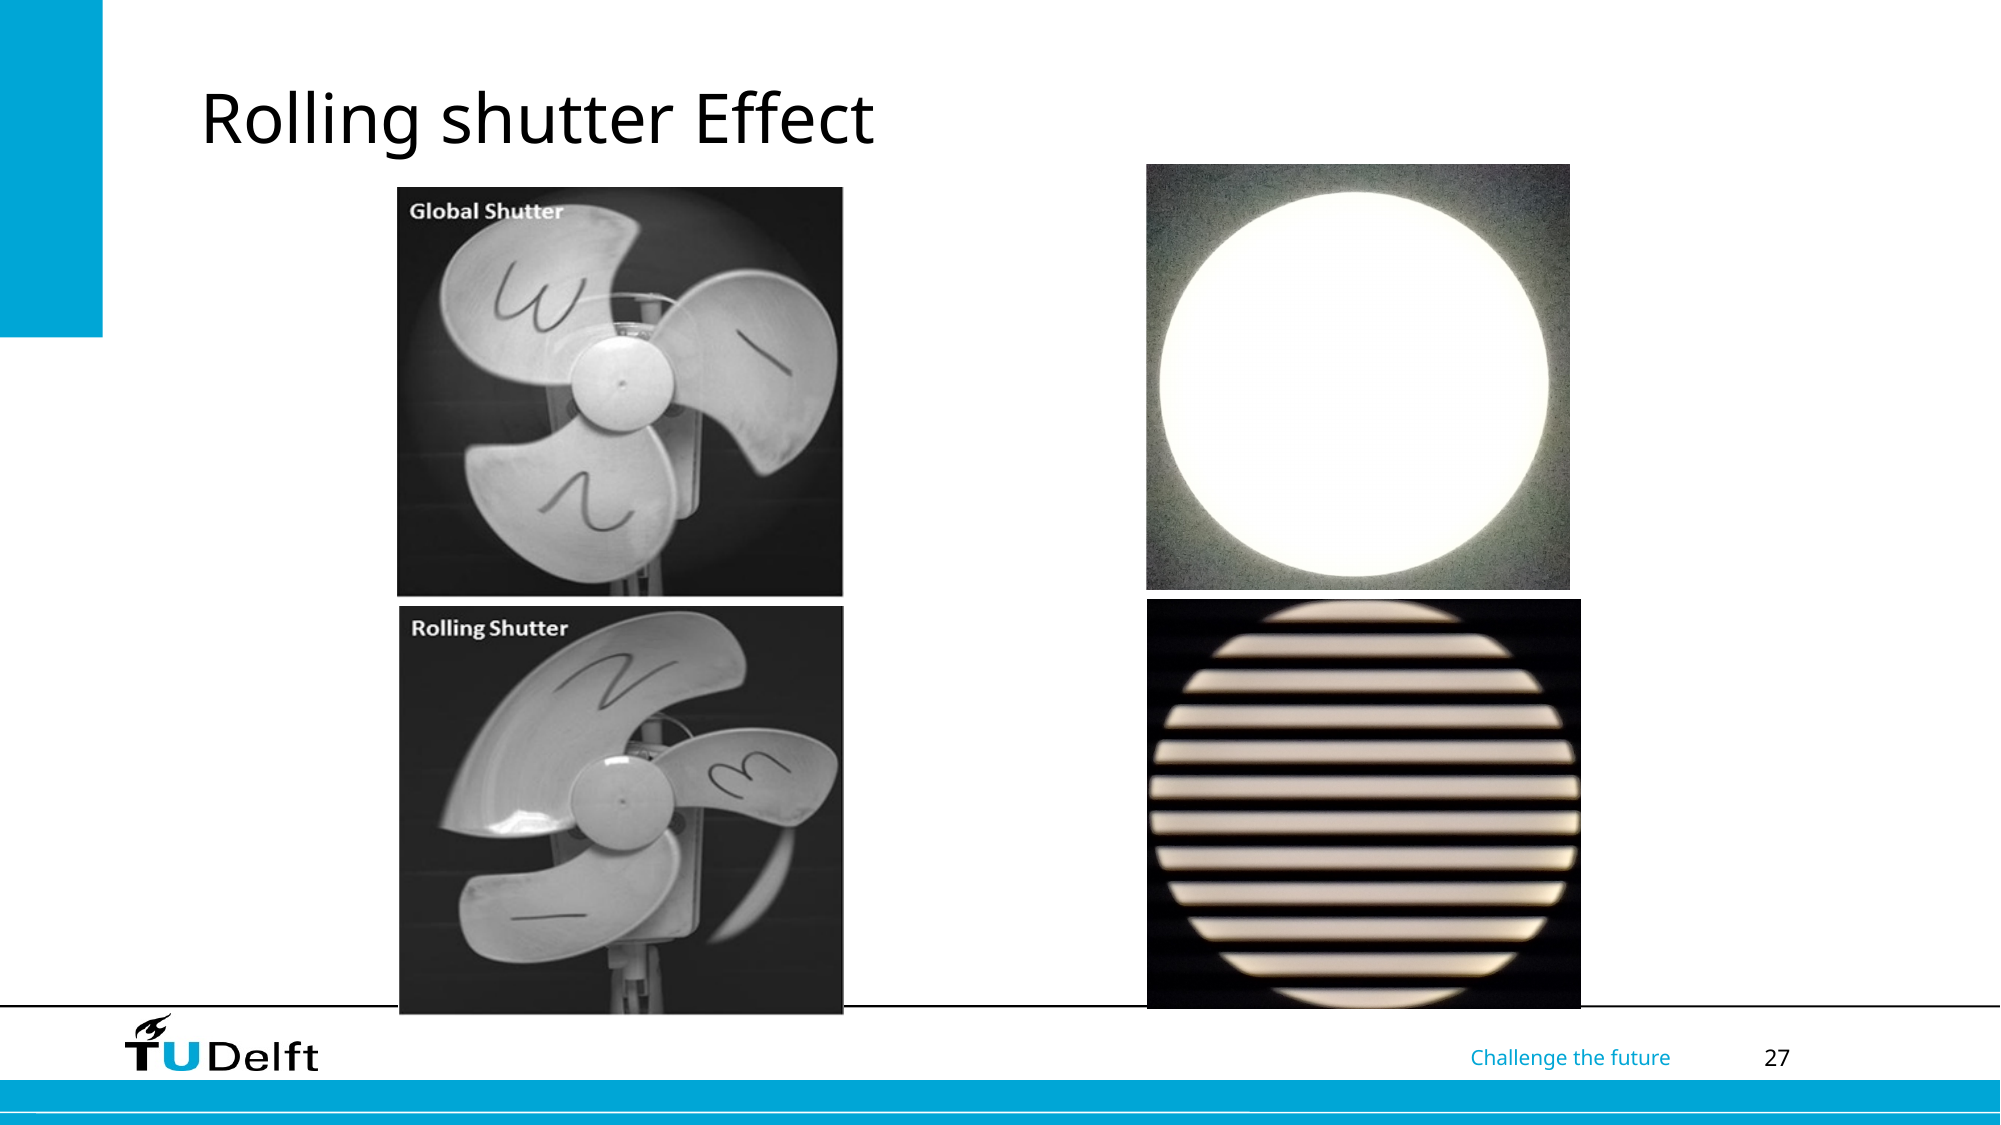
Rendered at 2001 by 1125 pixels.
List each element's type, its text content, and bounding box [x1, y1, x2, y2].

picture [1146, 599, 1582, 1009]
picture [125, 1013, 318, 1071]
picture [396, 187, 845, 598]
picture [398, 605, 845, 1017]
title Rolling shutter Effect [200, 75, 1767, 280]
picture [1145, 163, 1571, 591]
